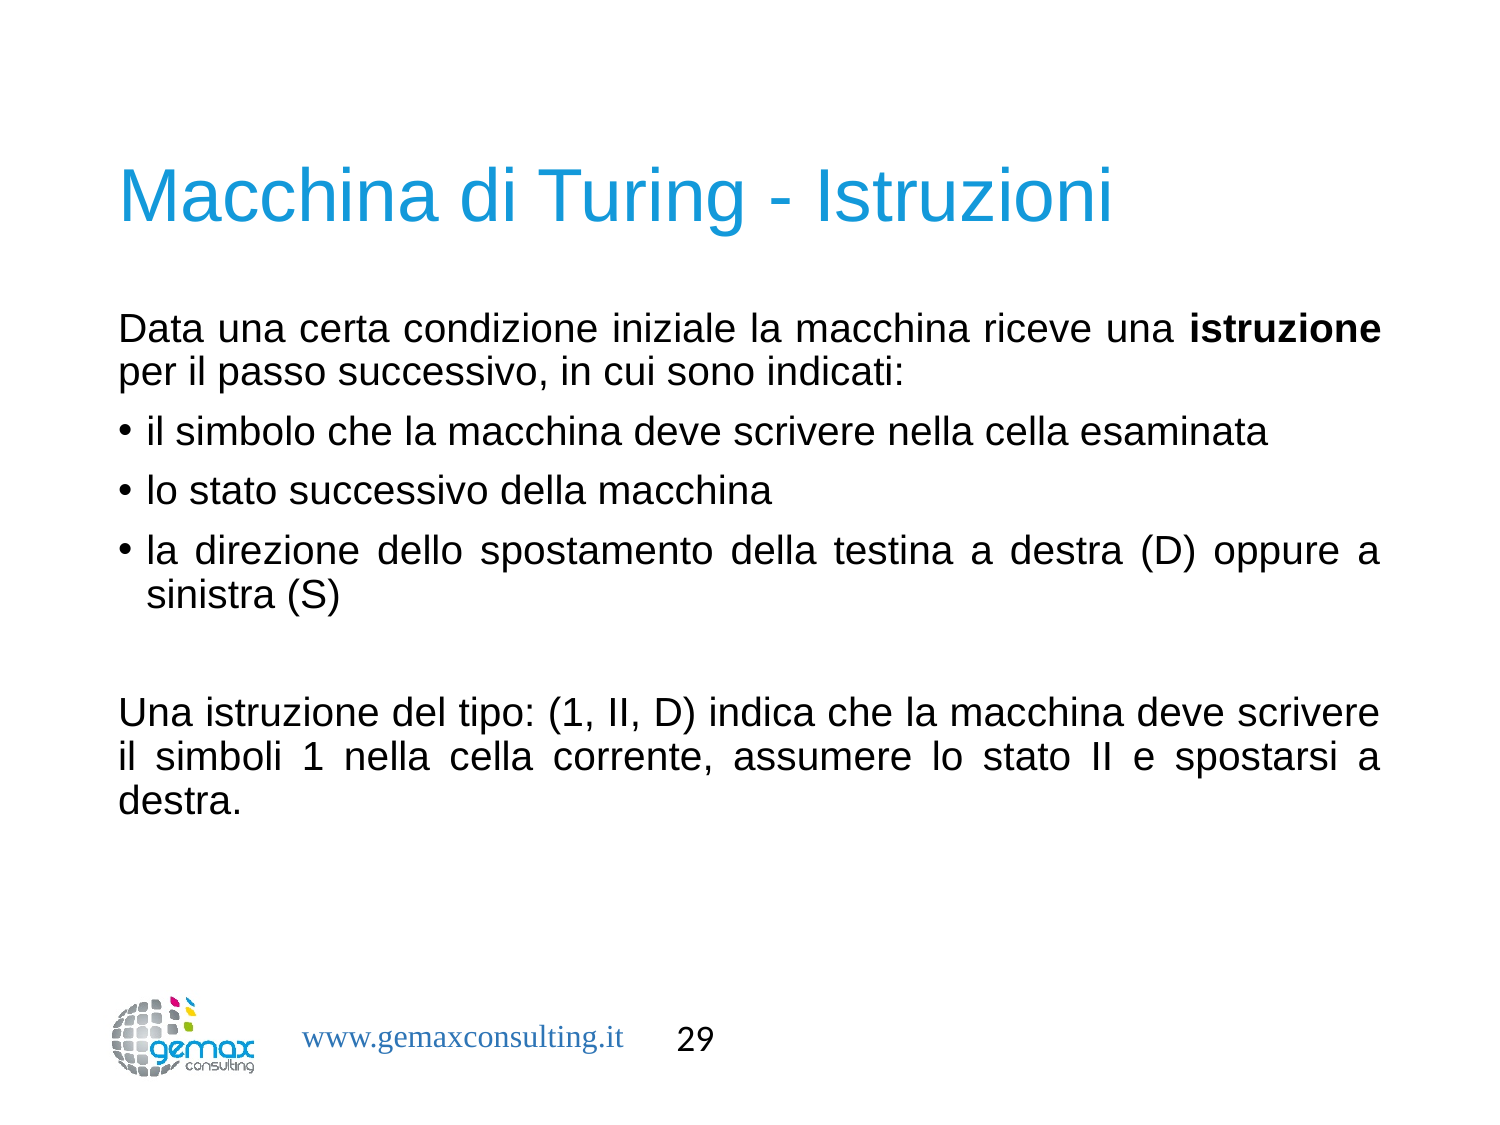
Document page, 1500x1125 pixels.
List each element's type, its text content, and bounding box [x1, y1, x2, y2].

picture [103, 1014, 262, 1083]
text_box 29 [661, 1006, 793, 1067]
title Macchina di Turing - Istruzioni [103, 59, 1397, 278]
list Data una certa condizione iniziale la macchina riceve una istruzione per il passo successivo, in cui sono indicati: il simbolo che la macchina deve scrivere nella cella esaminata lo stato successivo della macchina la direzione dello spostamento della testina a destra (D) oppure a sinistra (S) Una istruzione del tipo: (1, II, D) indica che la macchina deve scrivere il simboli 1 nella cella corrente, assumere lo stato II e spostarsi a destra. [103, 299, 1397, 1014]
